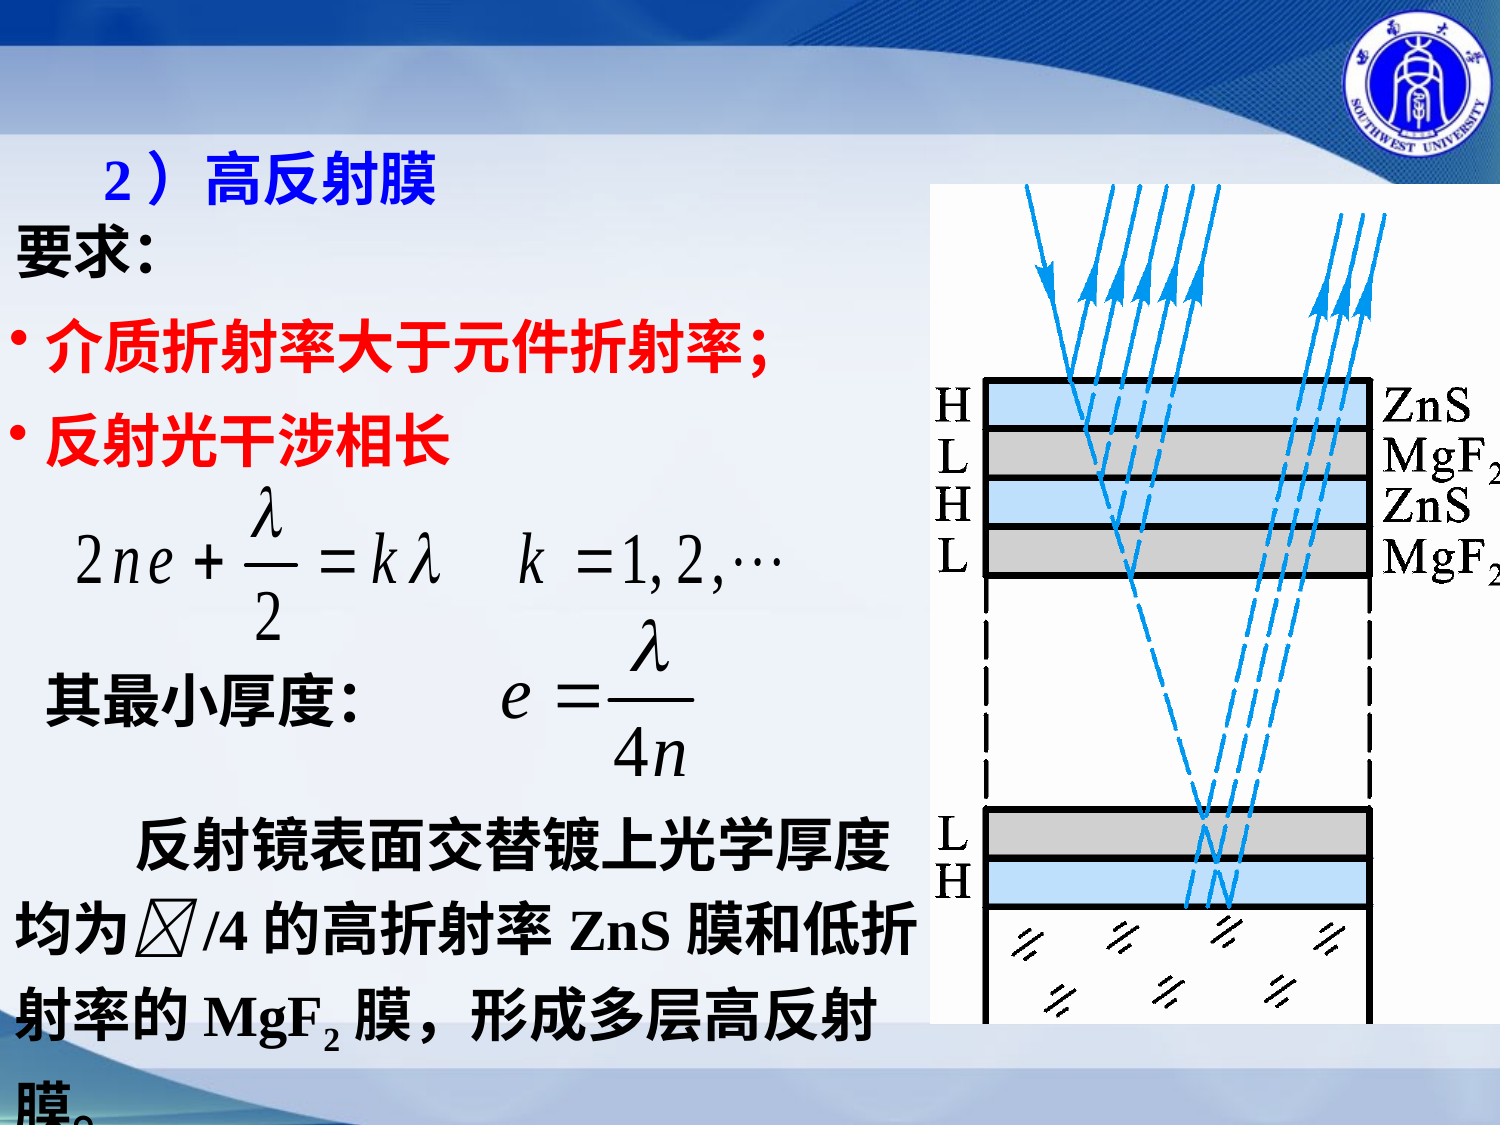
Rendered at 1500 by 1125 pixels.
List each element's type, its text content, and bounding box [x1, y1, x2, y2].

text_box 2）高反射膜 [88, 134, 857, 220]
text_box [64, 467, 807, 652]
text_box 反射镜表面交替镀上光学厚度均为/4的高折射率ZnS膜和低折射率的MgF2膜，形成多层高反射膜。 [0, 786, 946, 1125]
picture [0, 0, 1500, 1125]
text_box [490, 600, 703, 789]
text_box 其最小厚度： [29, 657, 443, 742]
text_box 介质折射率大于元件折射率； [0, 302, 818, 388]
text_box 要求： [0, 208, 206, 293]
text_box 反射光干涉相长 [0, 397, 467, 482]
picture [0, 482, 490, 786]
